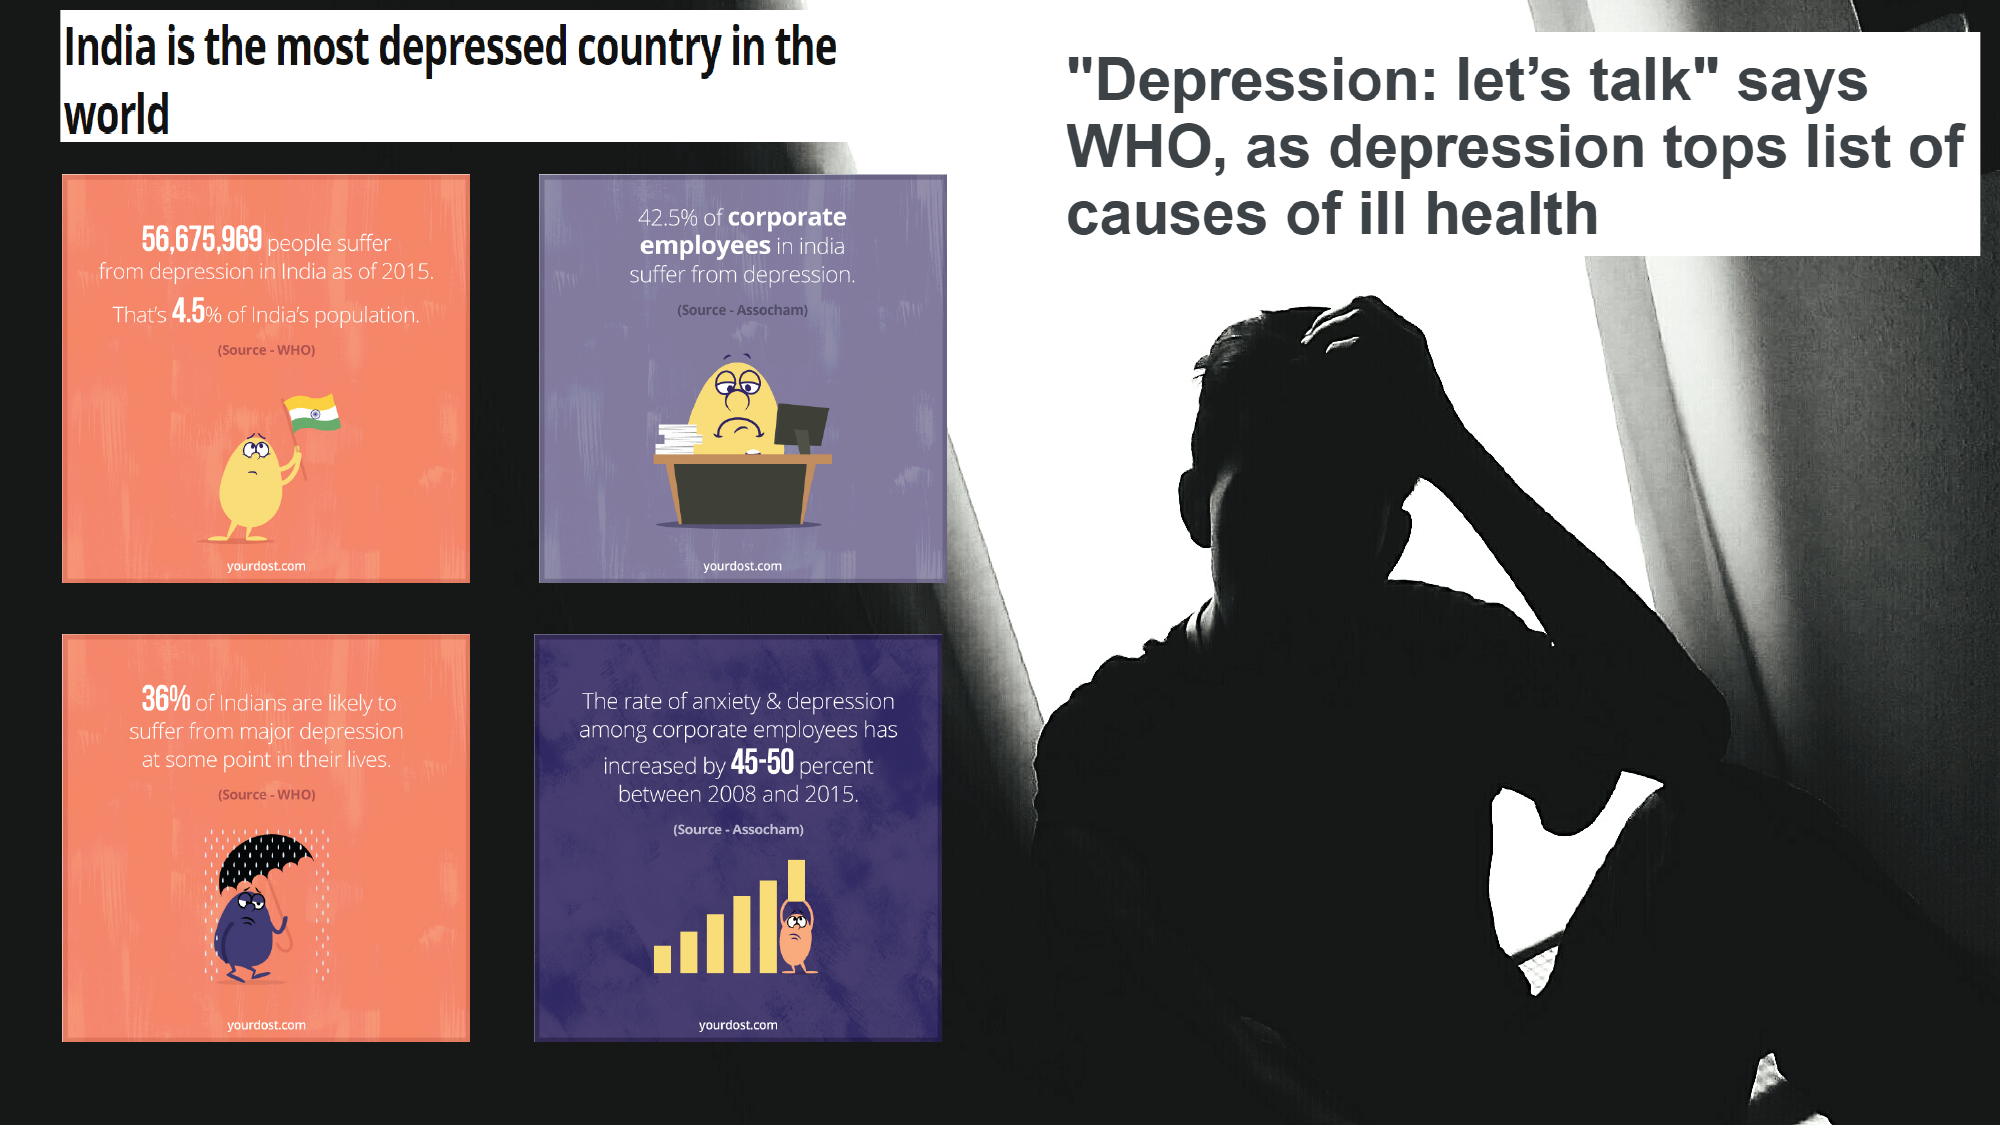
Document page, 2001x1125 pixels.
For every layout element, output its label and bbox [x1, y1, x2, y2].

list [539, 174, 947, 583]
list [62, 174, 470, 583]
picture [0, 0, 2000, 1125]
